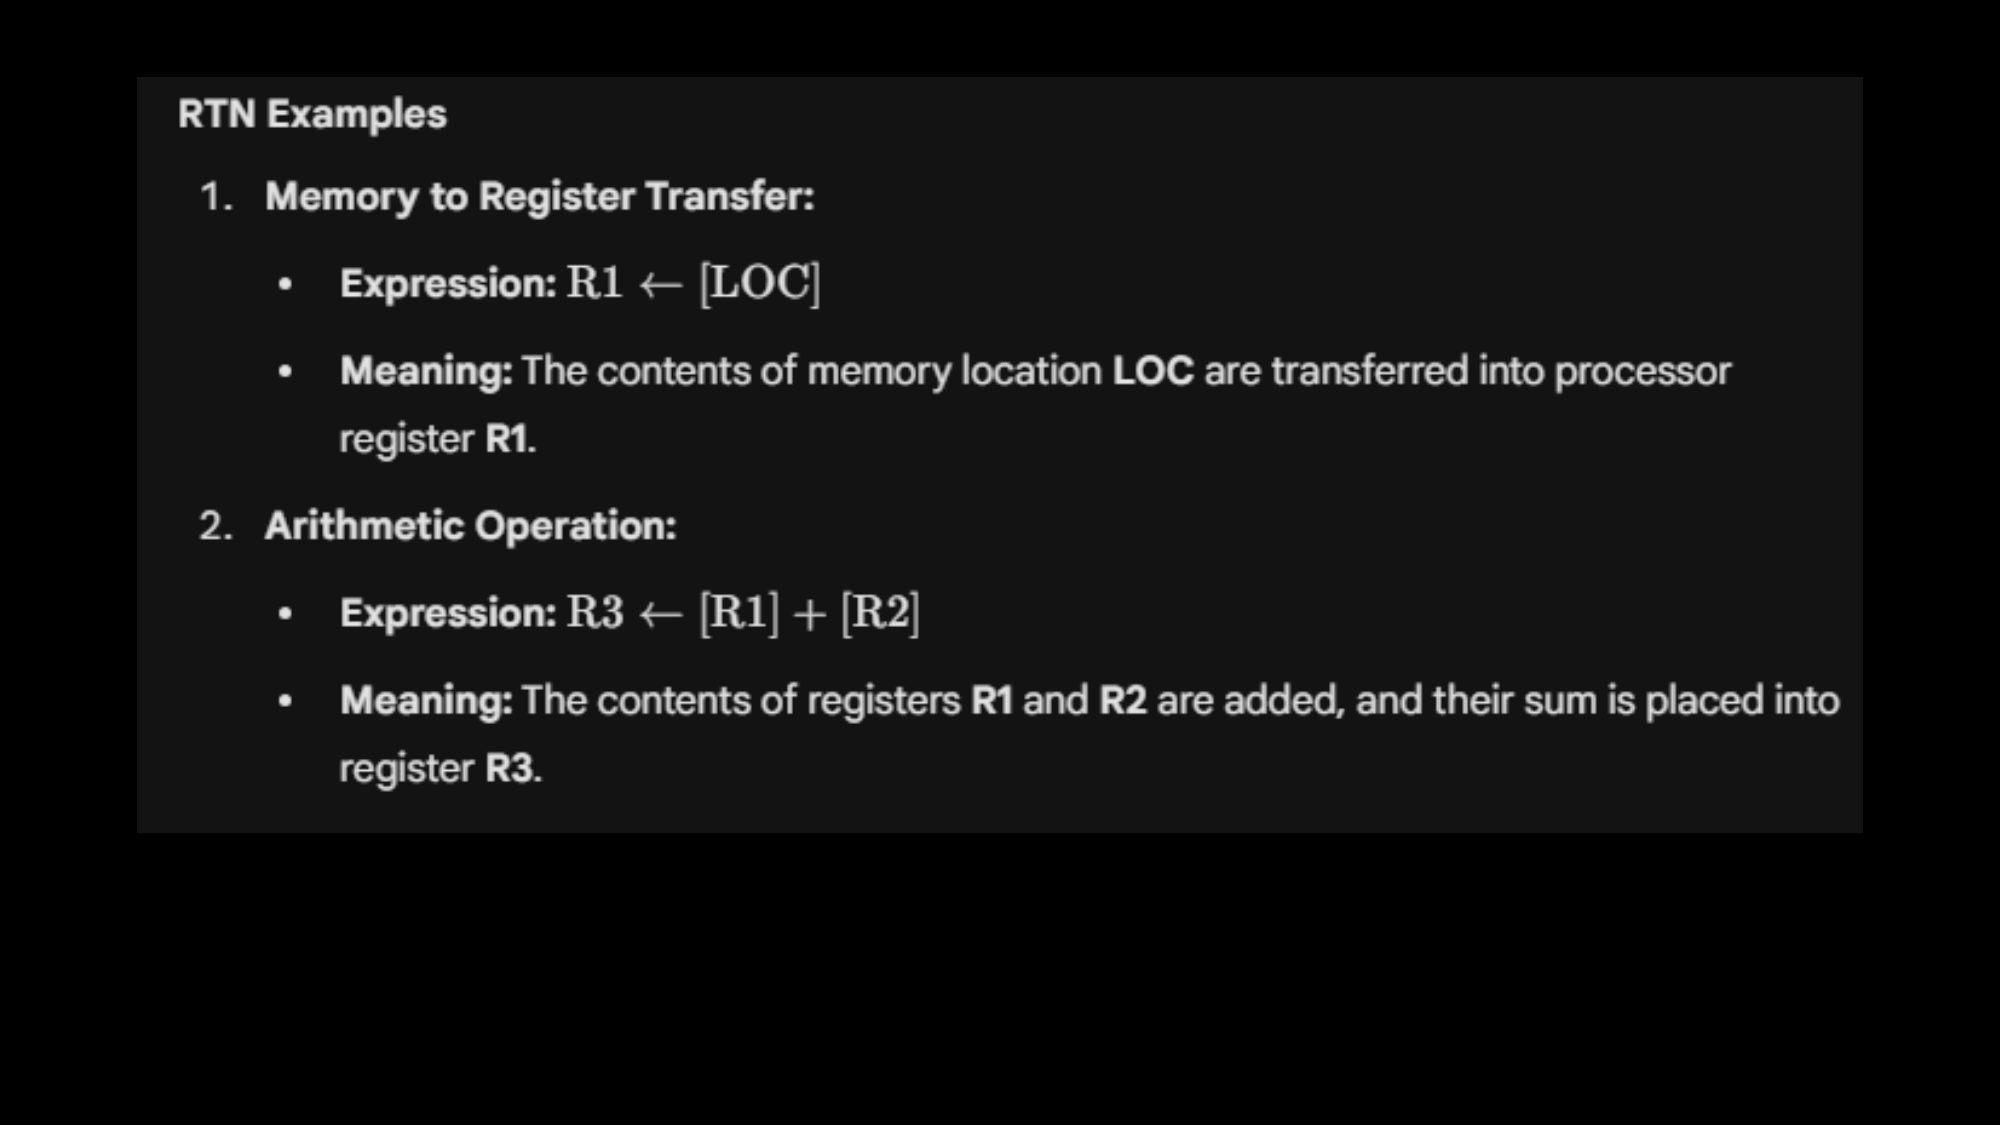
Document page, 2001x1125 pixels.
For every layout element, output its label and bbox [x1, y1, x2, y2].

picture [137, 77, 1863, 833]
